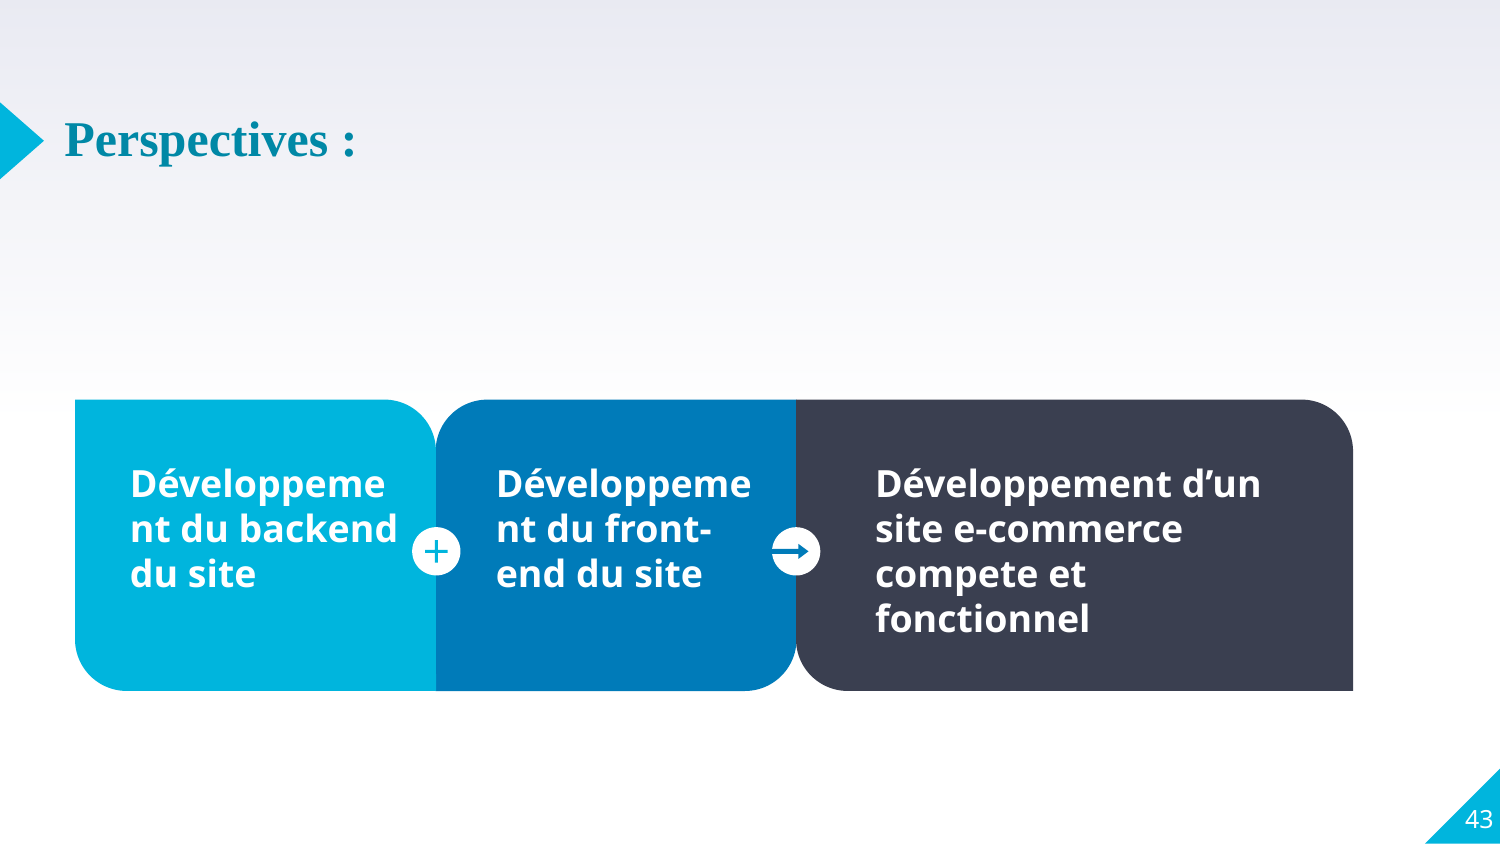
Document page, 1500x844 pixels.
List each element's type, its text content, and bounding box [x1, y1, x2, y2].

slide_number 43 [1418, 760, 1494, 838]
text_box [437, 399, 793, 692]
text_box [74, 399, 437, 692]
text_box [411, 526, 461, 576]
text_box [795, 399, 1354, 692]
title Perspectives : [64, 118, 990, 297]
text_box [771, 526, 821, 576]
